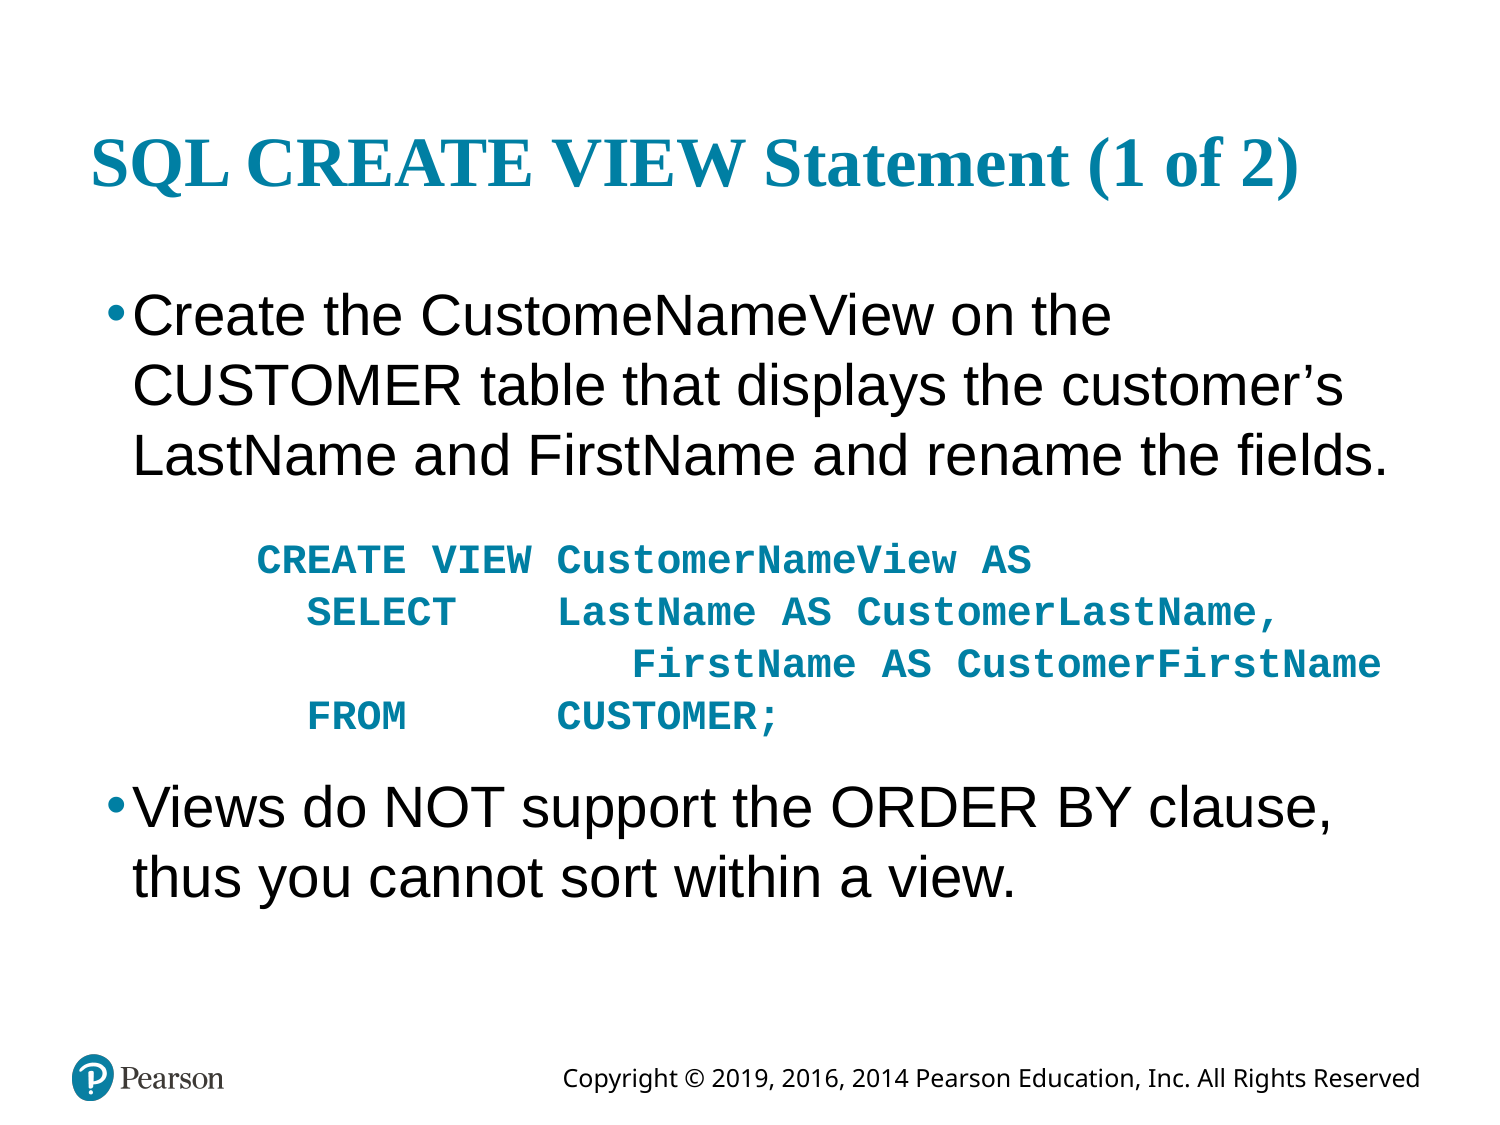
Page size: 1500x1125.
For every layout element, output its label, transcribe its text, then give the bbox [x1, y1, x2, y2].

list Create the CustomeNameView on the CUSTOMER table that displays the customer’s LastName and FirstName and rename the fields. CREATE VIEW CustomerNameView AS SELECT LastName AS CustomerLastName, FirstName AS CustomerFirstName FROM CUSTOMER; Views do NOT support the ORDER BY clause, thus you cannot sort within a view. [75, 262, 1425, 1005]
title SQL CREATE VIEW Statement (1 of 2) [75, 35, 1425, 216]
picture [72, 1054, 88, 1070]
picture [80, 1063, 106, 1088]
picture [98, 1054, 224, 1101]
picture [72, 1087, 83, 1101]
